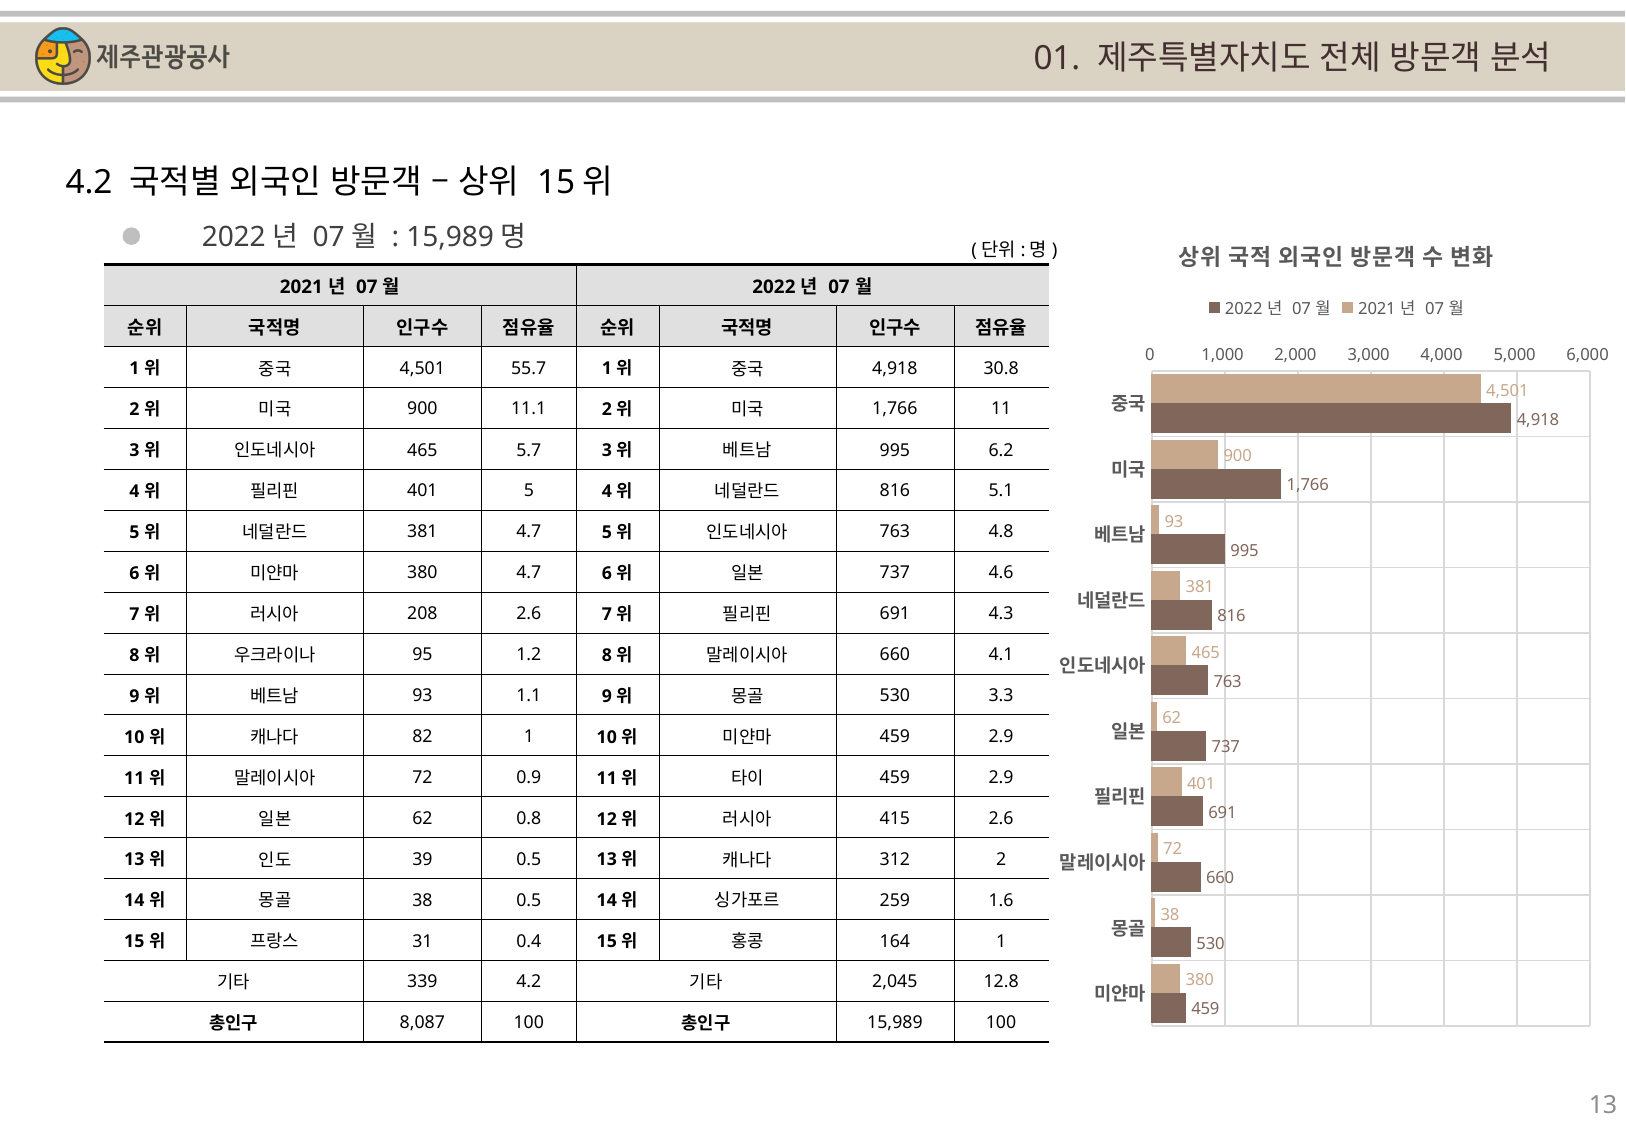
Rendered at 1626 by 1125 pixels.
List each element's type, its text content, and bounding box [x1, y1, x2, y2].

table_cell 인구수 [837, 306, 954, 346]
text_box 2022년 07월 : 15,989명 [186, 210, 542, 260]
table_cell 12위 [577, 797, 659, 837]
table_cell 10위 [577, 715, 659, 755]
table_cell 15위 [577, 920, 659, 960]
table_cell 인도네시아 [187, 429, 363, 469]
table_cell 100 [955, 1002, 1048, 1041]
table_cell 기타 [104, 961, 363, 1001]
table_cell 2위 [104, 388, 186, 428]
table_cell 4.2 [482, 961, 576, 1001]
table_cell 인구수 [364, 306, 481, 346]
table_cell 타이 [660, 756, 836, 796]
table_cell 미얀마 [187, 552, 363, 592]
table_cell 0.5 [482, 879, 576, 919]
table_cell 2.9 [955, 715, 1048, 755]
table_cell 2,045 [837, 961, 954, 1001]
table_cell 2.6 [482, 593, 576, 633]
table_cell 6.2 [955, 429, 1048, 469]
table_cell 미국 [187, 388, 363, 428]
table_cell 0.4 [482, 920, 576, 960]
table_cell 홍콩 [660, 920, 836, 960]
table_cell 14위 [104, 879, 186, 919]
table_cell 164 [837, 920, 954, 960]
table_cell 중국 [660, 347, 836, 387]
table_cell 4.3 [955, 593, 1048, 633]
table_cell 2위 [577, 388, 659, 428]
table_cell 1위 [104, 347, 186, 387]
table_cell 1,766 [837, 388, 954, 428]
table_cell 4위 [577, 470, 659, 510]
table_cell 1.6 [955, 879, 1048, 919]
table_cell 기타 [577, 961, 836, 1001]
table_cell 점유율 [482, 306, 576, 346]
table_cell 1.1 [482, 675, 576, 714]
table_cell 2.9 [955, 756, 1048, 796]
table_cell 6위 [577, 552, 659, 592]
table_cell 401 [364, 470, 481, 510]
table_cell 6위 [104, 552, 186, 592]
table_cell 0.5 [482, 838, 576, 878]
table_cell 13위 [104, 838, 186, 878]
table_cell 총인구 [577, 1002, 836, 1041]
table_cell 816 [837, 470, 954, 510]
table_cell 0.9 [482, 756, 576, 796]
table_cell 82 [364, 715, 481, 755]
table_cell 우크라이나 [187, 634, 363, 674]
table_cell 네덜란드 [187, 511, 363, 551]
table_cell 순위 [577, 306, 659, 346]
text_box [121, 226, 141, 246]
table_cell 4.6 [955, 552, 1048, 592]
table_cell 미얀마 [660, 715, 836, 755]
table_cell 380 [364, 552, 481, 592]
table_cell 381 [364, 511, 481, 551]
table_cell 4.7 [482, 511, 576, 551]
table_cell 691 [837, 593, 954, 633]
table_cell 1 [482, 715, 576, 755]
table_cell 캐나다 [187, 715, 363, 755]
table_cell 국적명 [187, 306, 363, 346]
table_cell 312 [837, 838, 954, 878]
table_cell 8위 [104, 634, 186, 674]
table_cell 995 [837, 429, 954, 469]
table_cell 8,087 [364, 1002, 481, 1041]
table_cell 러시아 [660, 797, 836, 837]
table_cell 인도 [187, 838, 363, 878]
table_cell 네덜란드 [660, 470, 836, 510]
table_cell 11위 [104, 756, 186, 796]
table_cell 9위 [104, 675, 186, 714]
table_cell 4.1 [955, 634, 1048, 674]
table_cell 30.8 [955, 347, 1048, 387]
table_cell 11.1 [482, 388, 576, 428]
table_cell 39 [364, 838, 481, 878]
table_cell 1 [955, 920, 1048, 960]
table_cell 5위 [577, 511, 659, 551]
table_cell 11 [955, 388, 1048, 428]
table_cell 415 [837, 797, 954, 837]
table_cell 737 [837, 552, 954, 592]
table_cell 4,918 [837, 347, 954, 387]
table_cell 9위 [577, 675, 659, 714]
table_cell 말레이시아 [187, 756, 363, 796]
table_header 2022년 07월 [577, 266, 1048, 305]
table_cell 필리핀 [660, 593, 836, 633]
table_cell 8위 [577, 634, 659, 674]
table_cell 총인구 [104, 1002, 363, 1041]
table_cell 530 [837, 675, 954, 714]
table_cell 캐나다 [660, 838, 836, 878]
table_cell 베트남 [660, 429, 836, 469]
table_cell 660 [837, 634, 954, 674]
table_cell 말레이시아 [660, 634, 836, 674]
table_cell 인도네시아 [660, 511, 836, 551]
table_cell 4.8 [955, 511, 1048, 551]
table_cell 점유율 [955, 306, 1048, 346]
table_cell 1위 [577, 347, 659, 387]
table_cell 10위 [104, 715, 186, 755]
table_cell 459 [837, 715, 954, 755]
table_cell 미국 [660, 388, 836, 428]
table_cell 5.7 [482, 429, 576, 469]
chart [1048, 207, 1625, 1043]
table_cell 11위 [577, 756, 659, 796]
table_cell 싱가포르 [660, 879, 836, 919]
table_cell 72 [364, 756, 481, 796]
table_cell 5 [482, 470, 576, 510]
table_cell 4위 [104, 470, 186, 510]
table_cell 2 [955, 838, 1048, 878]
table_cell 208 [364, 593, 481, 633]
table_cell 95 [364, 634, 481, 674]
table_cell 2.6 [955, 797, 1048, 837]
table_cell 4,501 [364, 347, 481, 387]
table_cell 3위 [577, 429, 659, 469]
slide_number 13 [1251, 1063, 1618, 1123]
table_cell 0.8 [482, 797, 576, 837]
table_cell 순위 [104, 306, 186, 346]
table_cell 465 [364, 429, 481, 469]
picture [31, 26, 232, 87]
table_cell 7위 [577, 593, 659, 633]
table_cell 4.7 [482, 552, 576, 592]
table_cell 1.2 [482, 634, 576, 674]
table_cell 러시아 [187, 593, 363, 633]
text_box 4.2 국적별 외국인 방문객 – 상위 15위 [50, 152, 1144, 208]
table_cell 7위 [104, 593, 186, 633]
table_cell 3.3 [955, 675, 1048, 714]
table_cell 763 [837, 511, 954, 551]
table_cell 몽골 [187, 879, 363, 919]
table_cell 31 [364, 920, 481, 960]
table_cell 12위 [104, 797, 186, 837]
text_box 01. 제주특별자치도 전체 방문객 분석 [1002, 28, 1595, 84]
table_cell 93 [364, 675, 481, 714]
table_cell 900 [364, 388, 481, 428]
table_cell 259 [837, 879, 954, 919]
table_cell 15,989 [837, 1002, 954, 1041]
table_cell 베트남 [187, 675, 363, 714]
table_cell 일본 [187, 797, 363, 837]
table_cell 12.8 [955, 961, 1048, 1001]
table_cell 국적명 [660, 306, 836, 346]
table_cell 필리핀 [187, 470, 363, 510]
table_cell 14위 [577, 879, 659, 919]
table_cell 프랑스 [187, 920, 363, 960]
table_cell 중국 [187, 347, 363, 387]
table_cell 100 [482, 1002, 576, 1041]
table_cell 5.1 [955, 470, 1048, 510]
table_cell 15위 [104, 920, 186, 960]
table_cell 62 [364, 797, 481, 837]
table_cell 55.7 [482, 347, 576, 387]
table_cell 3위 [104, 429, 186, 469]
table_cell 38 [364, 879, 481, 919]
table_cell 459 [837, 756, 954, 796]
text_box (단위:명) [956, 229, 1048, 263]
table_header 2021년 07월 [104, 266, 576, 305]
table_cell 몽골 [660, 675, 836, 714]
table_cell 339 [364, 961, 481, 1001]
table_cell 13위 [577, 838, 659, 878]
table_cell 5위 [104, 511, 186, 551]
table_cell 일본 [660, 552, 836, 592]
